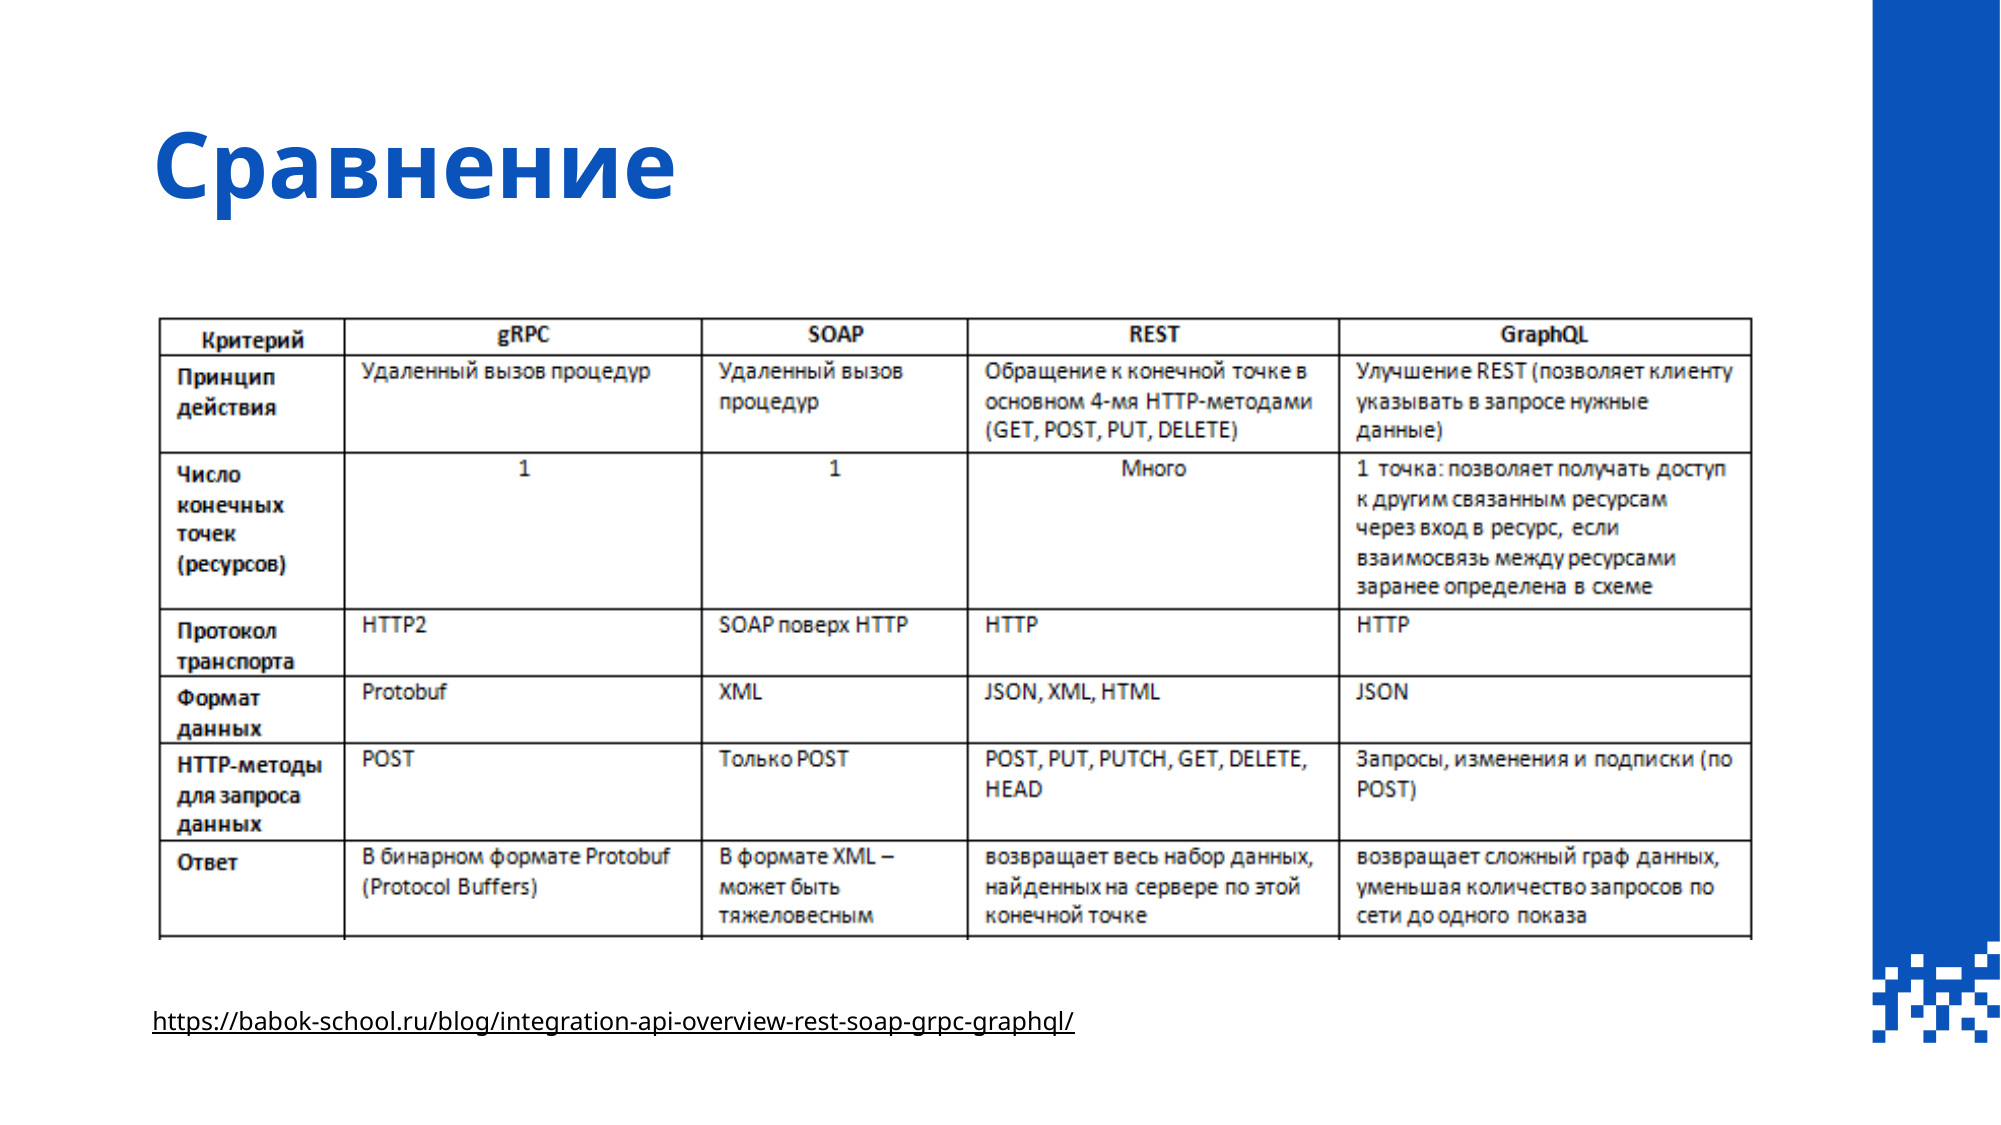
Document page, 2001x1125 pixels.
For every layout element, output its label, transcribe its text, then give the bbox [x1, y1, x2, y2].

title Сравнение [137, 59, 1863, 278]
picture [1872, 0, 2000, 1043]
picture [137, 304, 1765, 940]
text_box https://babok-school.ru/blog/integration-api-overview-rest-soap-grpc-graphql/ [137, 997, 1496, 1047]
